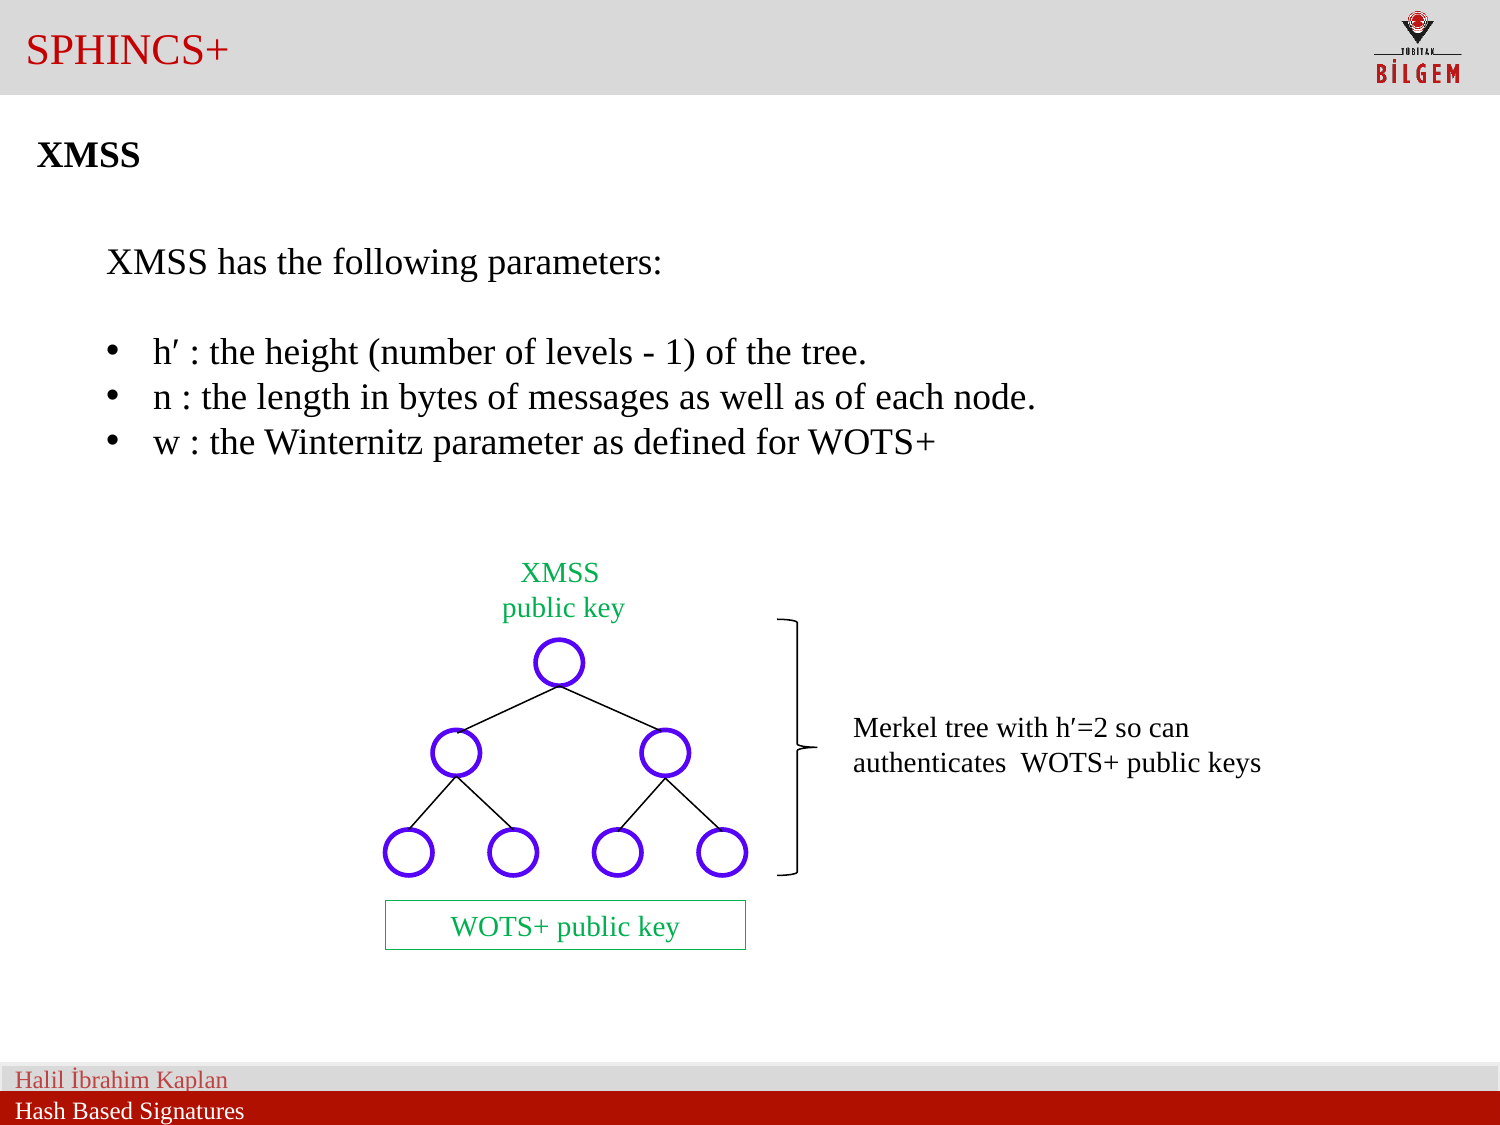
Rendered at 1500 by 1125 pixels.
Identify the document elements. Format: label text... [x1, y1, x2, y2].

text_box [457, 775, 514, 831]
text_box Halil İbrahim Kaplan [0, 1062, 1500, 1091]
text_box [696, 827, 749, 878]
text_box [591, 827, 644, 878]
text_box XMSS public key [484, 546, 643, 632]
text_box [487, 827, 540, 878]
text_box [533, 637, 586, 687]
text_box [430, 727, 483, 778]
text_box [777, 618, 818, 877]
text_box XMSS [21, 123, 618, 183]
text_box Merkel tree with h′=2 so can authenticates WOTS+ public keys [838, 701, 1347, 786]
text_box [457, 685, 559, 734]
text_box WOTS+ public key [385, 900, 746, 950]
text_box [617, 777, 666, 833]
text_box [639, 727, 692, 778]
text_box [666, 777, 723, 833]
text_box [558, 685, 662, 732]
text_box [408, 775, 457, 831]
text_box [382, 827, 435, 878]
text_box XMSS has the following parameters: h′ : the height (number of levels - 1) of the tree. n : the length in bytes of messages as well as of each node. w : the Winternitz parameter as defined for WOTS+ [91, 229, 1145, 470]
text_box Hash Based Signatures [0, 1091, 1500, 1125]
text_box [0, 0, 1500, 98]
